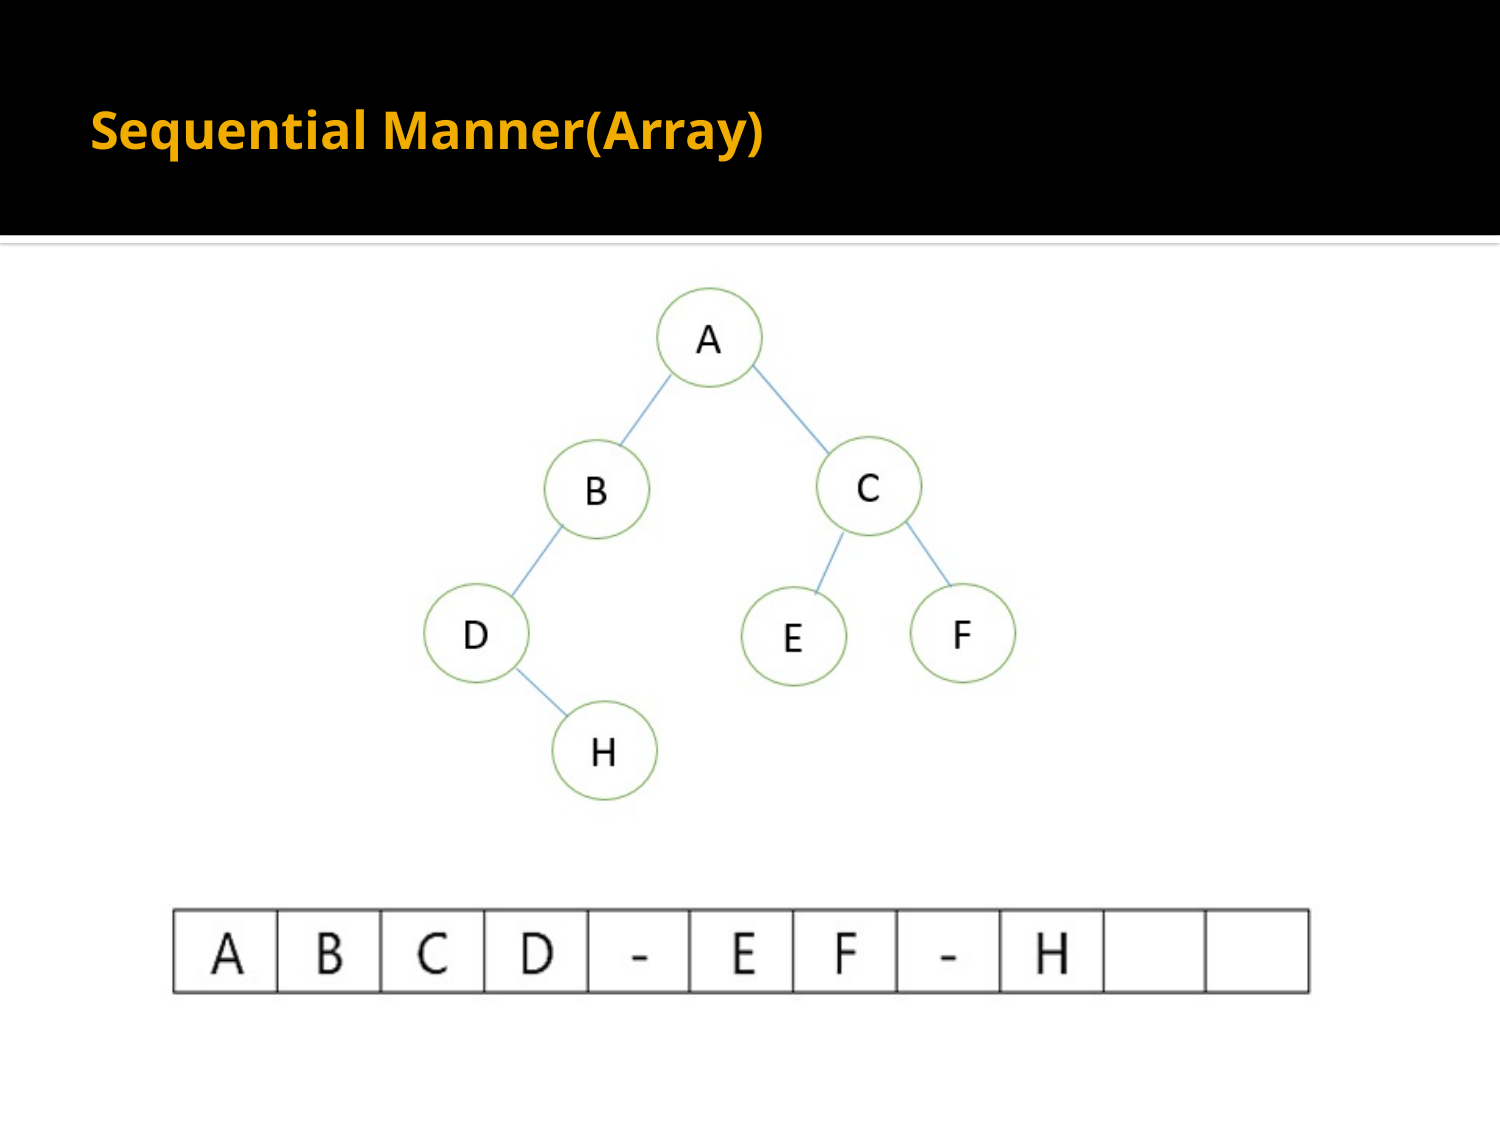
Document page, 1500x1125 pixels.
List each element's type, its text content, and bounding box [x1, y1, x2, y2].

picture [152, 855, 1325, 1067]
title Sequential Manner(Array) [75, 25, 1425, 231]
picture [386, 269, 1043, 818]
